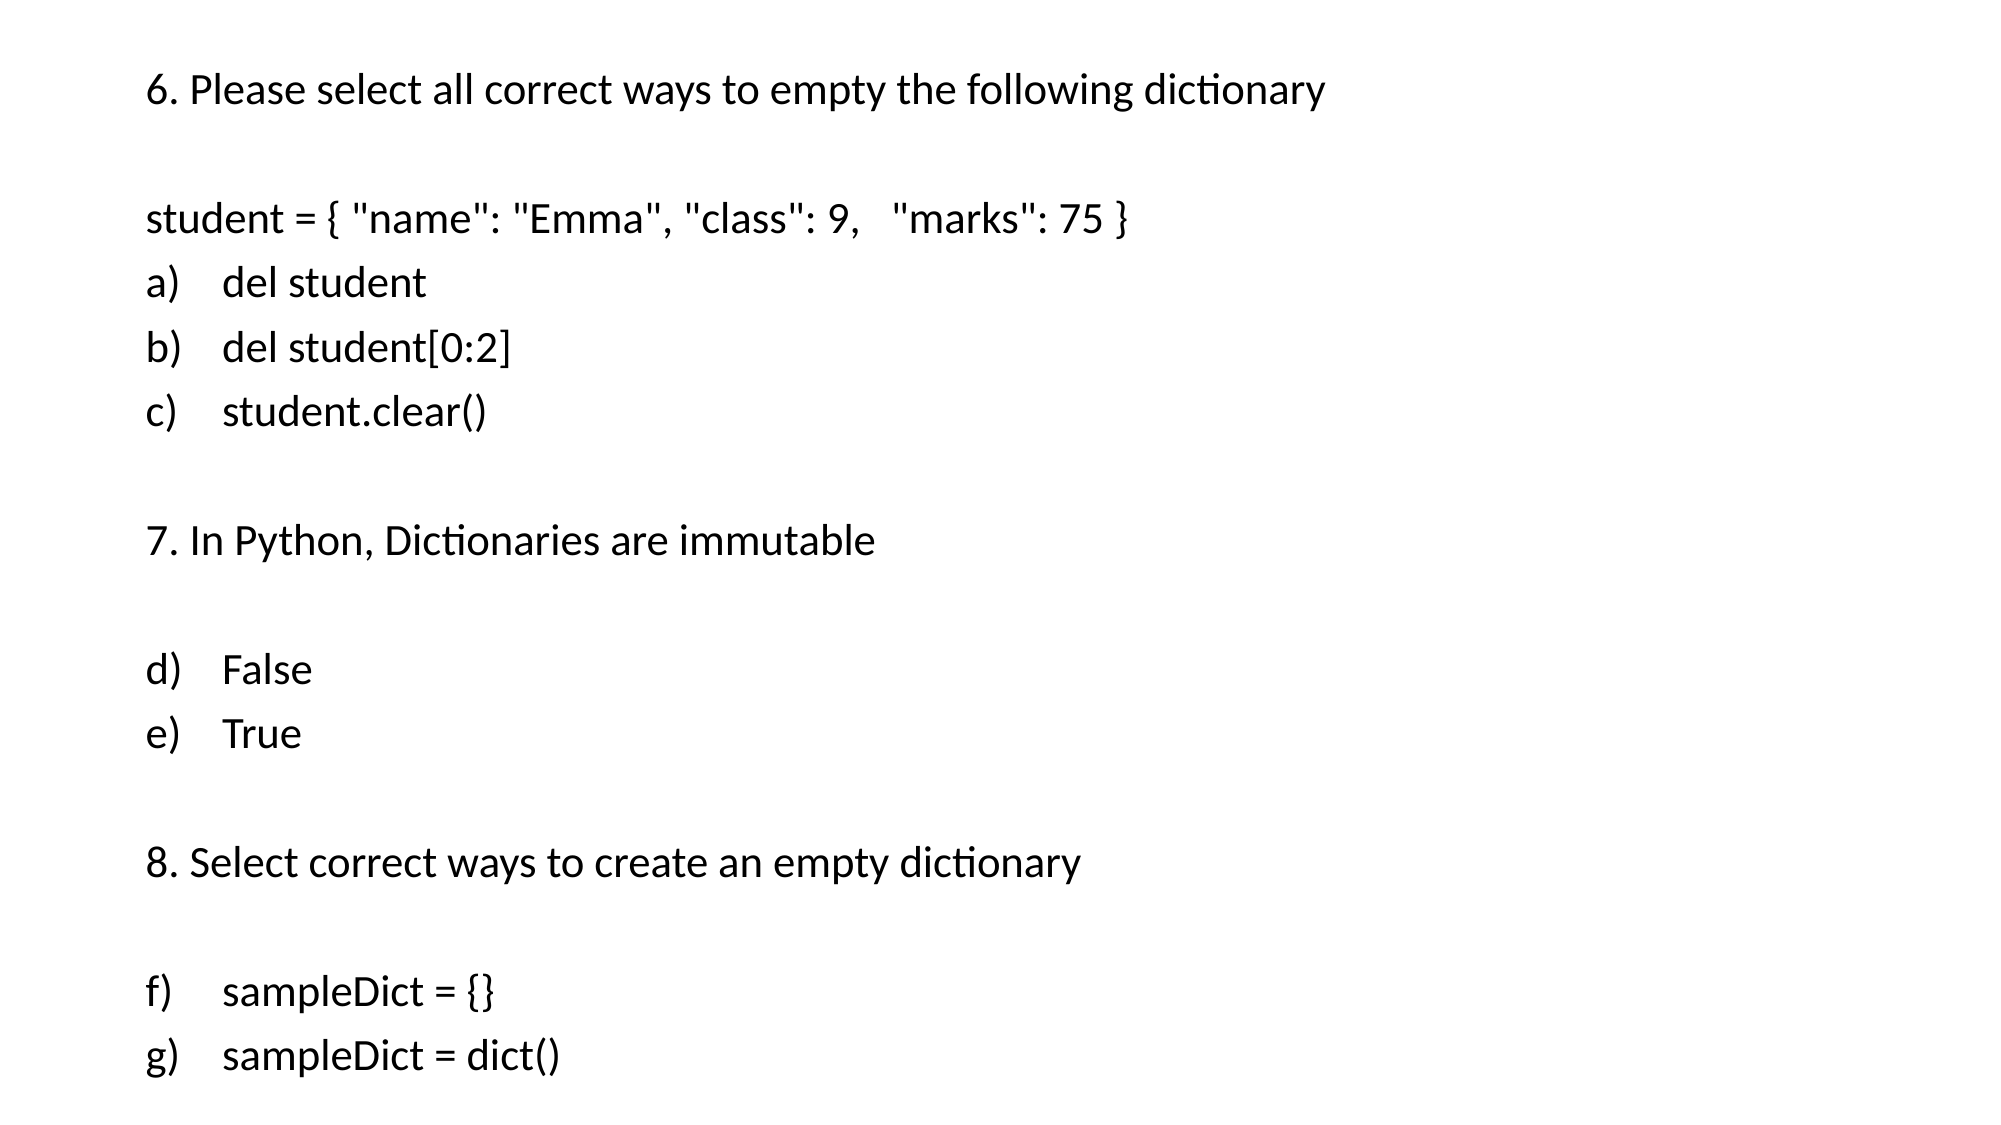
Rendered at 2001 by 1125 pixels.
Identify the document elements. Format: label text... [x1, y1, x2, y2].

list 6. Please select all correct ways to empty the following dictionary student = { "name": "Emma", "class": 9, "marks": 75 } del student del student[0:2] student.clear() 7. In Python, Dictionaries are immutable False True 8. Select correct ways to create an empty dictionary sampleDict = {} sampleDict = dict() [130, 58, 1856, 1100]
